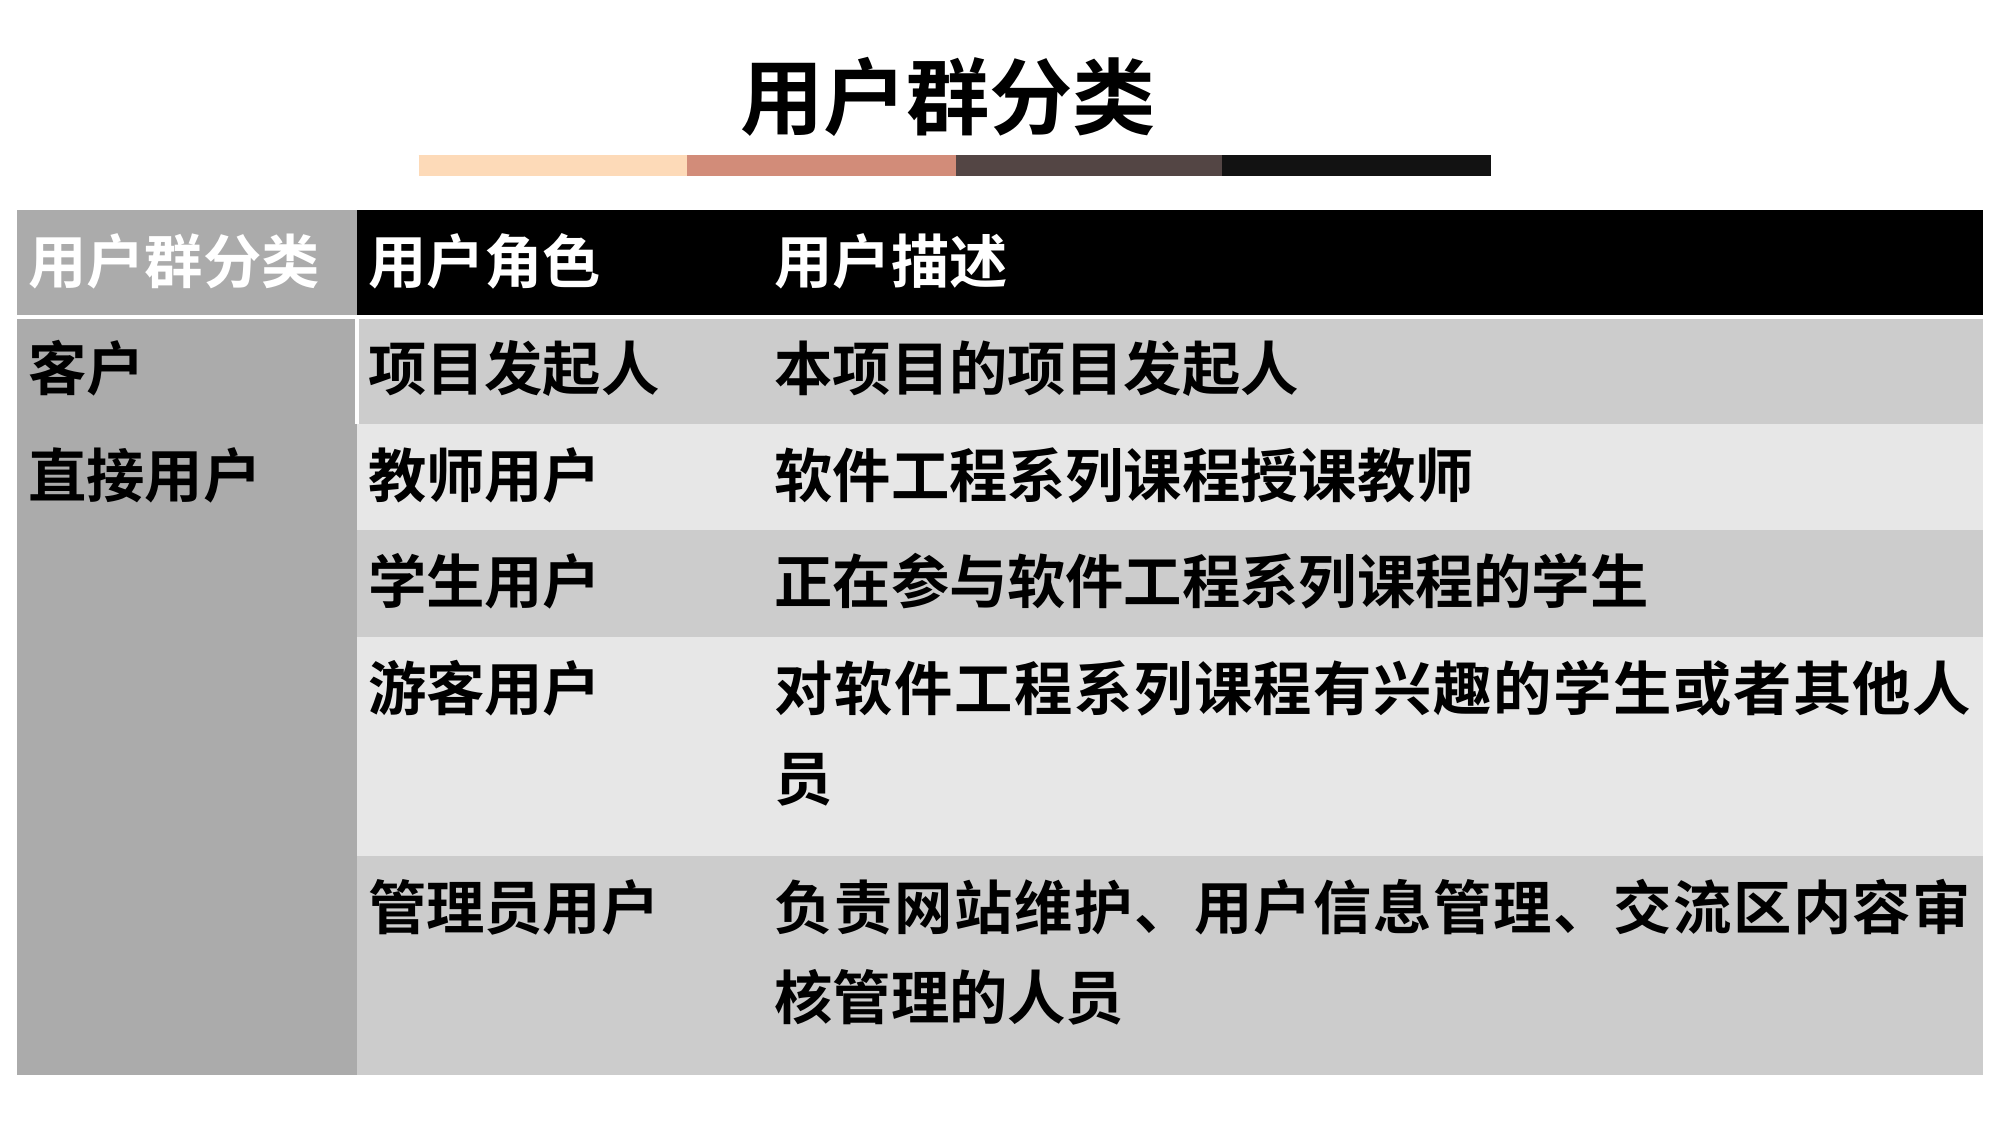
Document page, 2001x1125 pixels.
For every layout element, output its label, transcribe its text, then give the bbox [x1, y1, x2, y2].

table_header 用户角色 [357, 210, 763, 315]
table_cell 项目发起人 [359, 319, 763, 424]
table_cell 正在参与软件工程系列课程的学生 [763, 530, 1983, 637]
table_cell 对软件工程系列课程有兴趣的学生或者其他人员 [763, 637, 1983, 856]
list 用户群分类 [725, 49, 1442, 110]
table_cell 管理员用户 [357, 856, 763, 1075]
table_cell 负责网站维护、用户信息管理、交流区内容审核管理的人员 [763, 856, 1983, 1075]
table_cell 客户 [17, 319, 355, 424]
table_cell 学生用户 [357, 530, 763, 637]
table_header 用户群分类 [17, 210, 357, 315]
table_cell 直接用户 [17, 424, 357, 1075]
table_cell 软件工程系列课程授课教师 [763, 424, 1983, 530]
table_header 用户描述 [763, 210, 1983, 315]
table_cell 游客用户 [357, 637, 763, 856]
table_cell 本项目的项目发起人 [763, 319, 1983, 424]
table_cell 教师用户 [357, 424, 763, 530]
